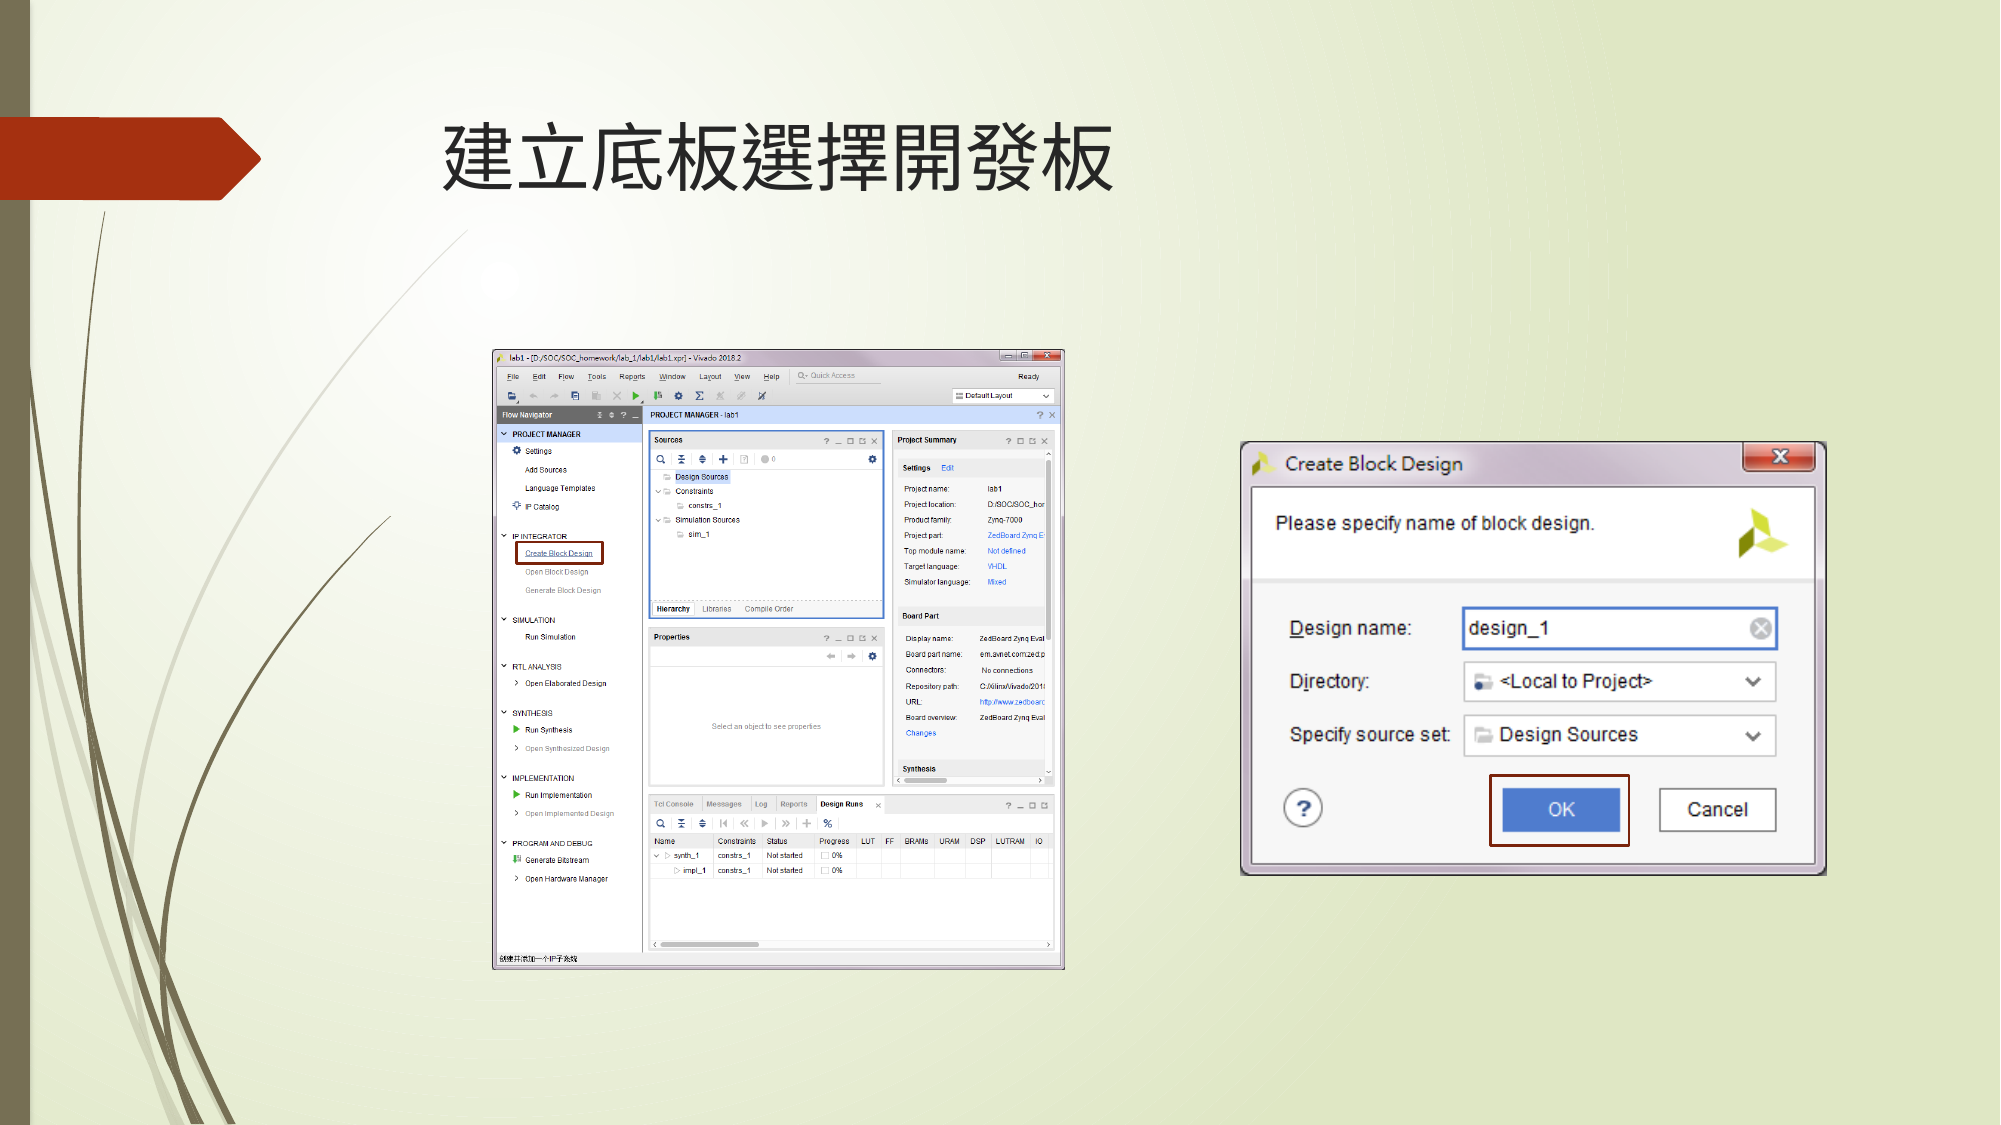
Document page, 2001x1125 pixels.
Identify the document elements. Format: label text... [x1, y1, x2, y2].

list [492, 349, 1065, 971]
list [1240, 441, 1827, 876]
title 建立底板選擇開發板 [425, 102, 1888, 313]
